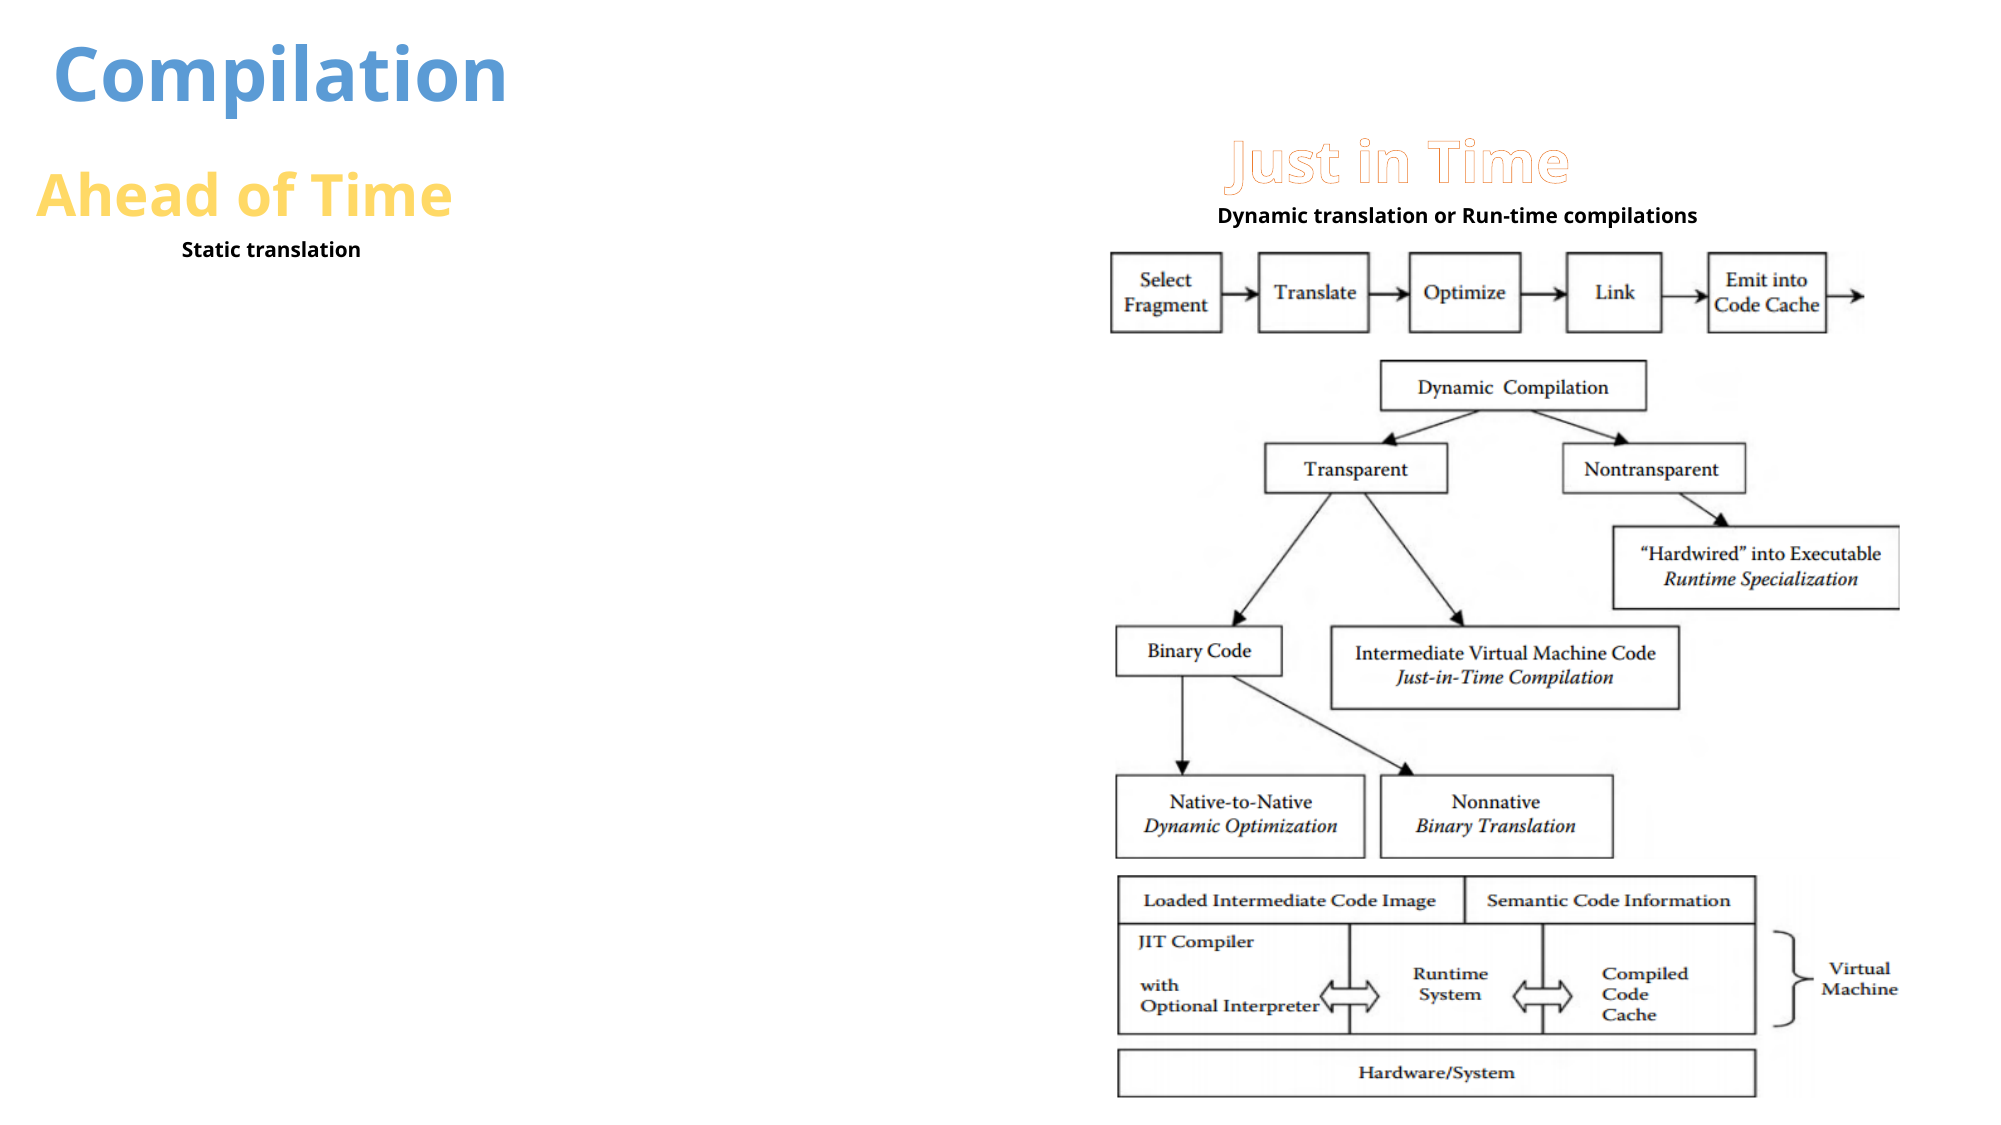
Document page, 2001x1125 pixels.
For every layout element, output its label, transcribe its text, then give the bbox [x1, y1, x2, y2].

text_box Ahead of Time [36, 144, 706, 229]
picture [1073, 235, 1938, 1122]
text_box Compilation [37, 19, 526, 124]
text_box Just in Time [1228, 110, 1952, 195]
text_box Static translation [167, 229, 377, 269]
text_box Dynamic translation or Run-time compilations [1202, 195, 1713, 235]
